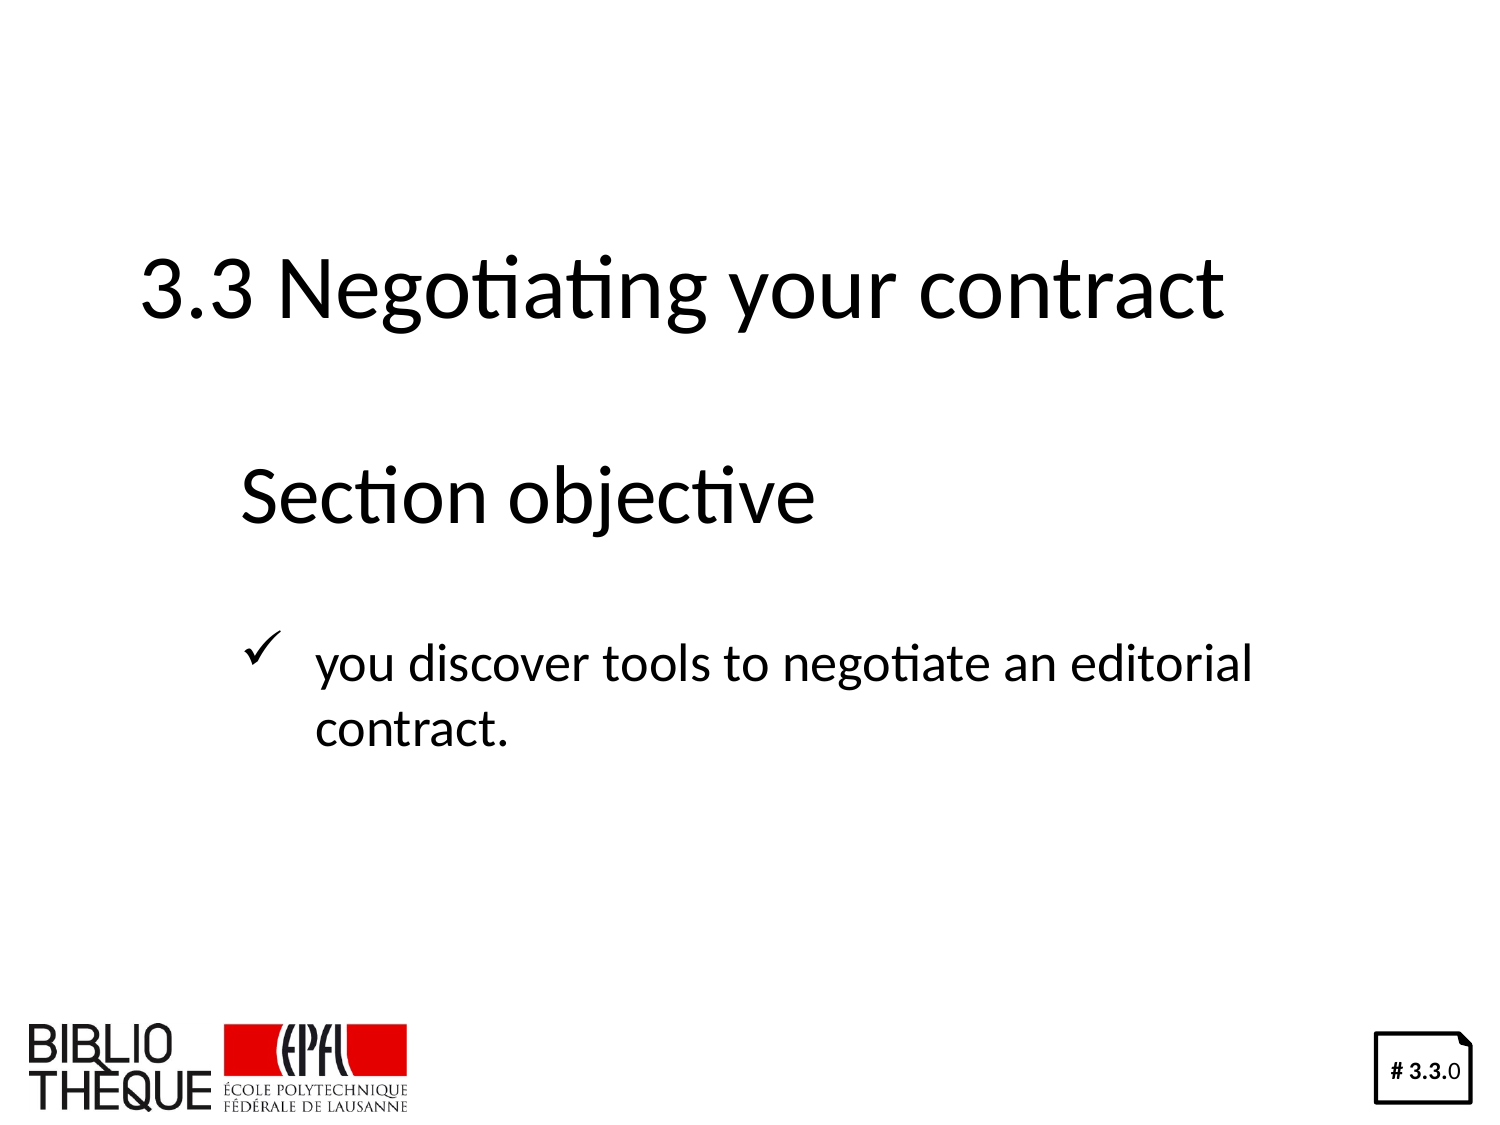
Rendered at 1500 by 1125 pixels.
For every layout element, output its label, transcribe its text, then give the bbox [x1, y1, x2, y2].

text_box # 3.3.0 [1376, 1046, 1483, 1092]
title 3.3 Negotiating your contract [123, 160, 1353, 402]
picture [223, 1022, 408, 1112]
subtitle Section objective you discover tools to negotiate an editorial contract. [225, 432, 1350, 925]
text_box [1373, 1031, 1473, 1105]
picture [29, 1022, 211, 1112]
